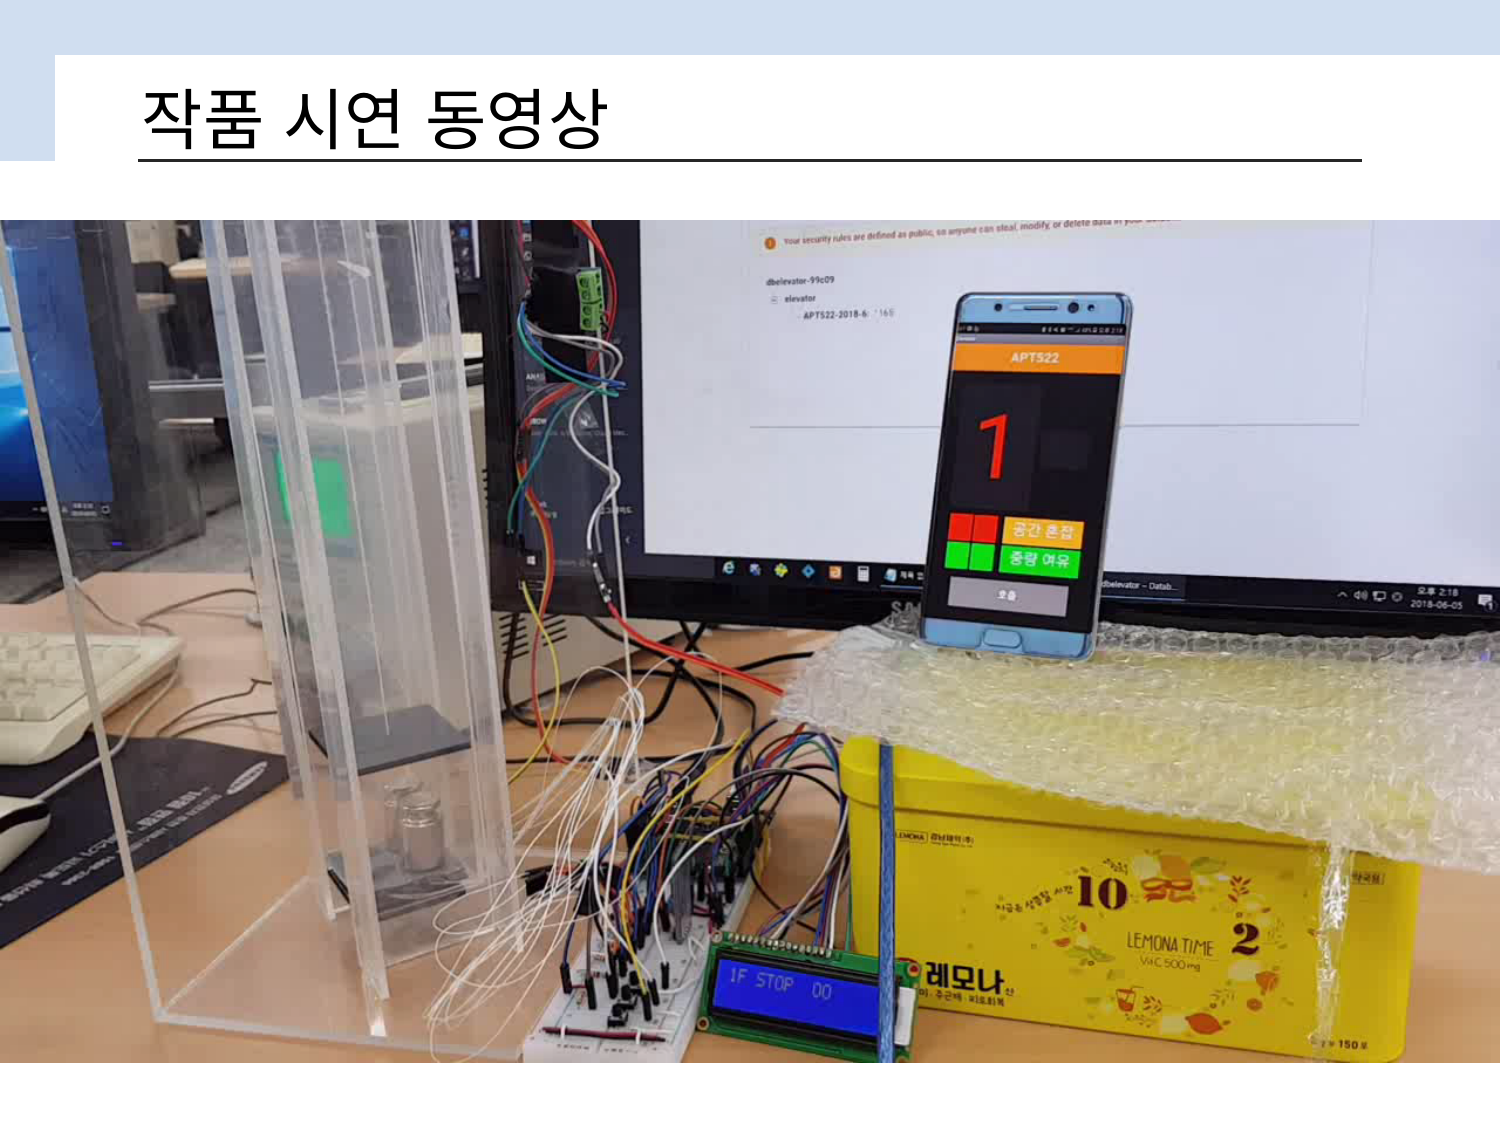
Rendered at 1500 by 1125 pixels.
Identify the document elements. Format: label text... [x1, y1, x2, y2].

text_box [0, 0, 1500, 55]
text_box 작품 시연 동영상 [126, 55, 1477, 212]
text_box [0, 52, 56, 161]
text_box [0, 219, 1500, 1064]
